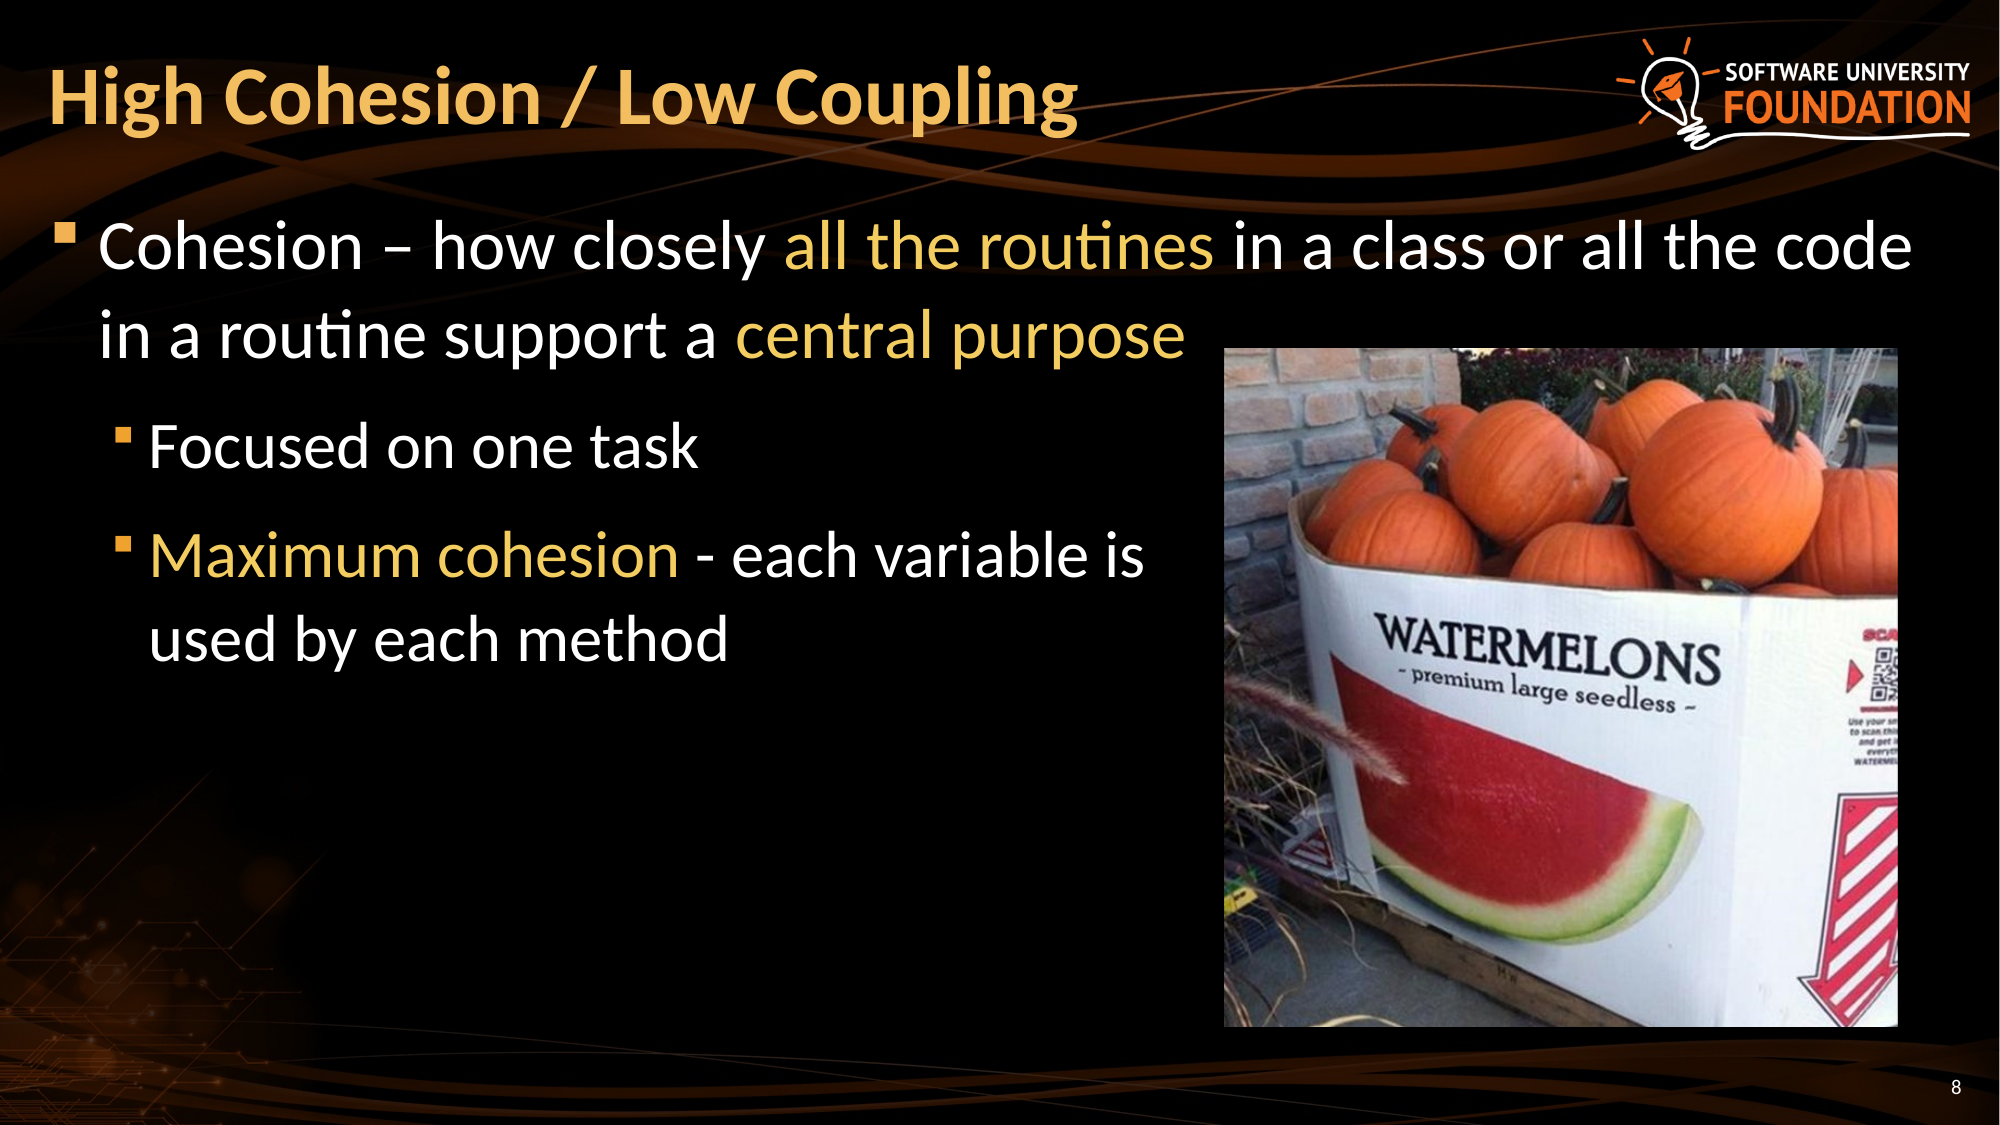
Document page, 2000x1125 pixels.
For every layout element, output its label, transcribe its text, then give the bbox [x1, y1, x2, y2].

title High Cohesion / Low Coupling [30, 6, 1602, 189]
list Cohesion – how closely all the routines in a class or all the code in a routine support a central purpose Focused on one task Maximum cohesion - each variable is used by each method [31, 188, 1968, 1103]
picture [0, 0, 2000, 1125]
